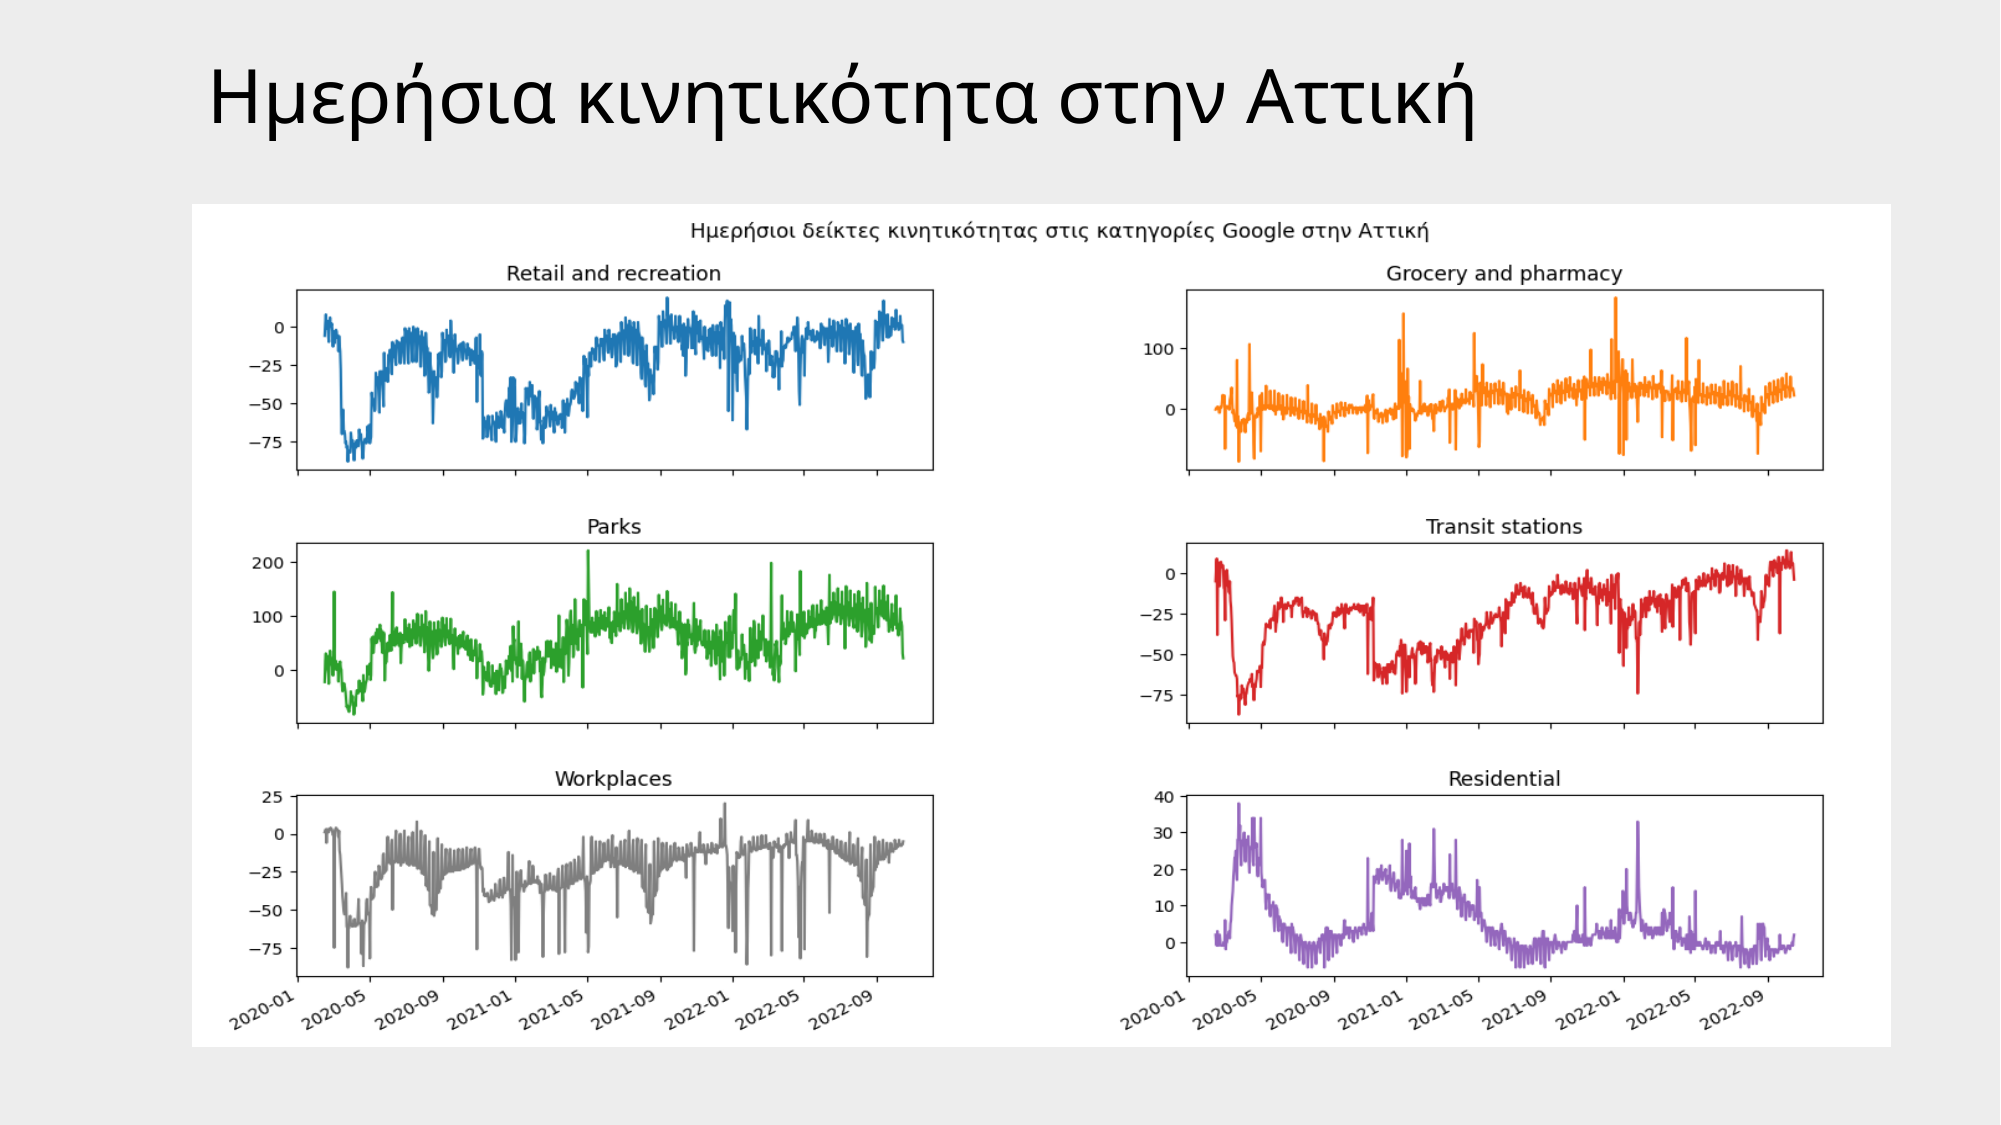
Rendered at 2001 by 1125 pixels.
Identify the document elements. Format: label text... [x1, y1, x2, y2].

title Ημερήσια κινητικότητα στην Αττική [192, 47, 1918, 151]
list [192, 204, 1891, 1047]
